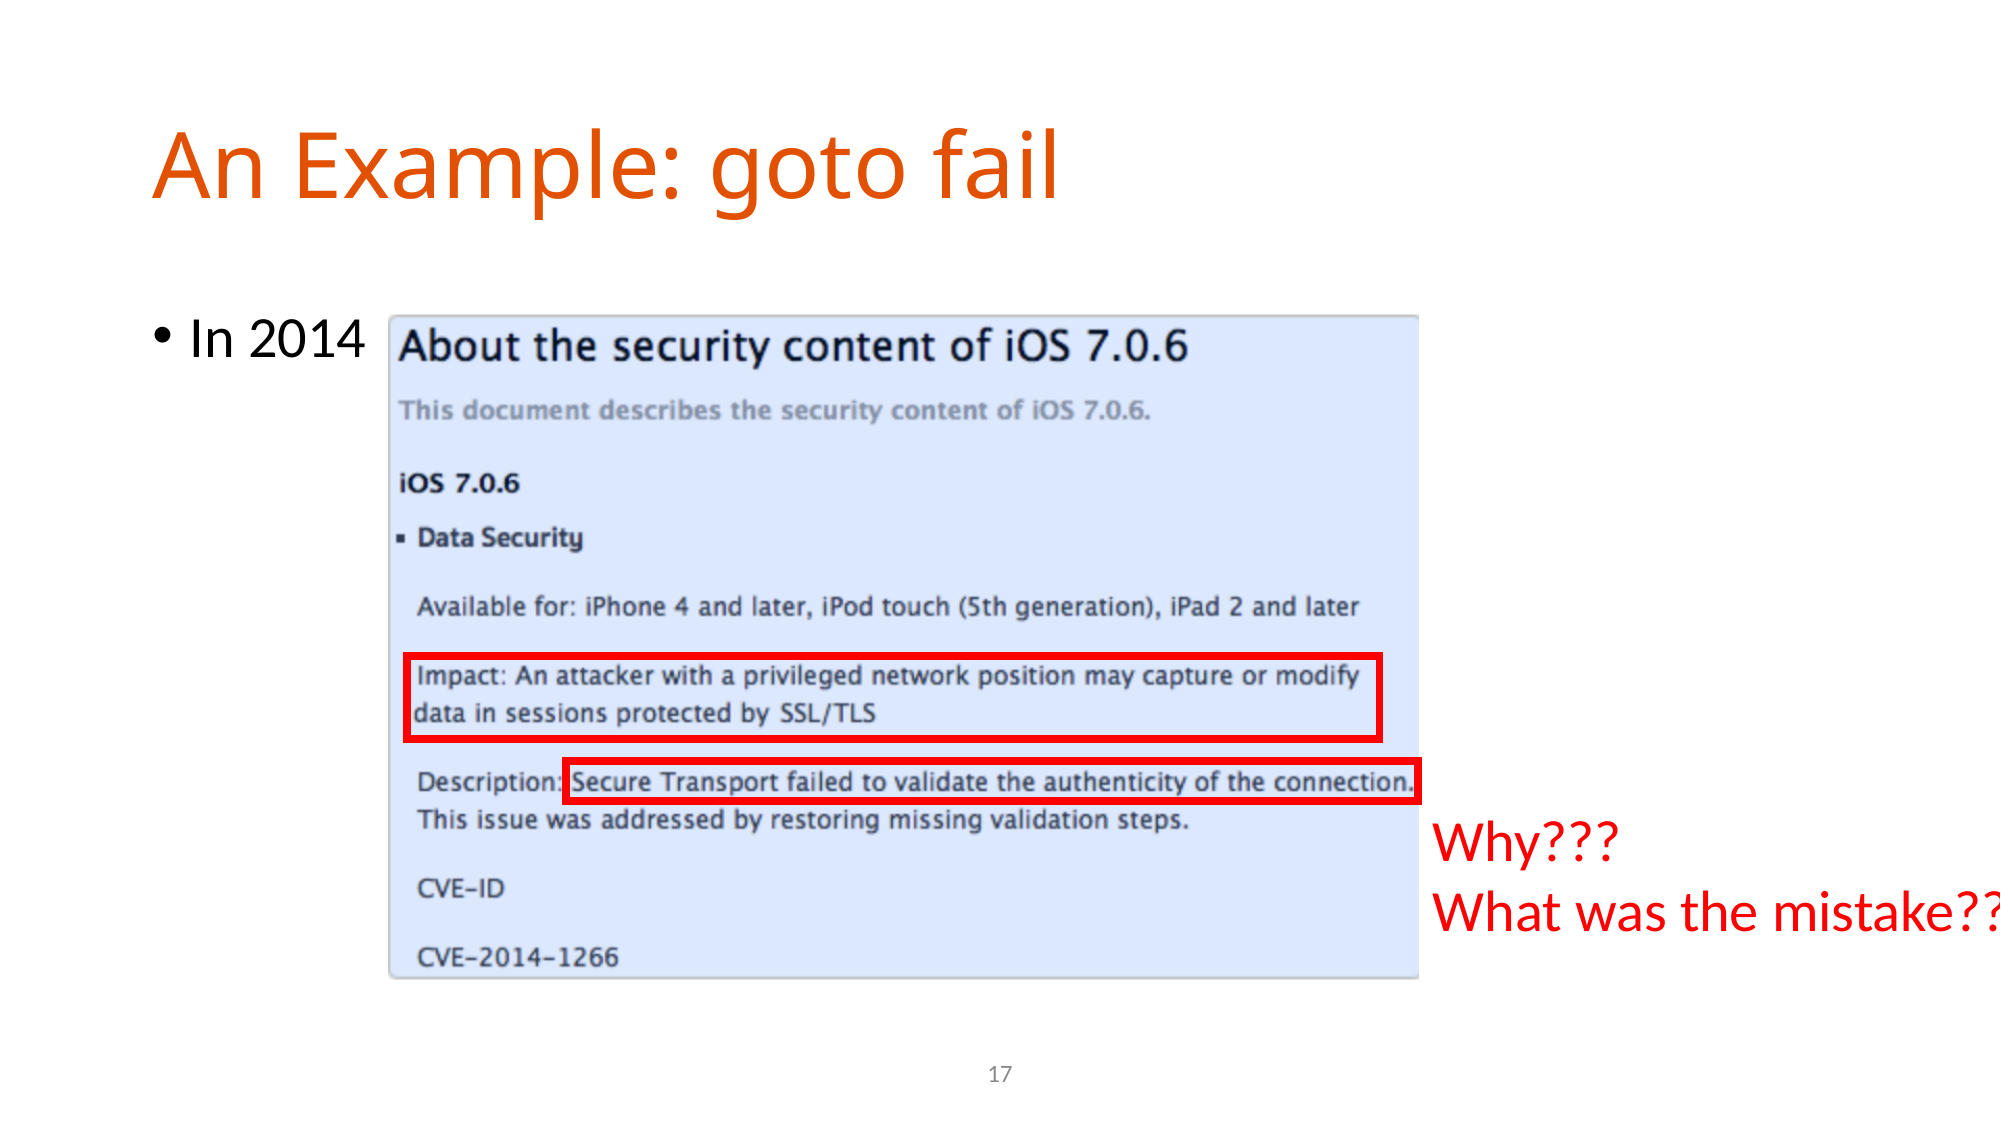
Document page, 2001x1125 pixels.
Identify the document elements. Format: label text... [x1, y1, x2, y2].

list In 2014 [137, 299, 1863, 1014]
picture [388, 314, 1419, 980]
slide_number 17 [774, 1042, 1225, 1103]
text_box Why??? What was the mistake?? [1419, 795, 2000, 951]
title An Example: goto fail [137, 59, 1863, 278]
